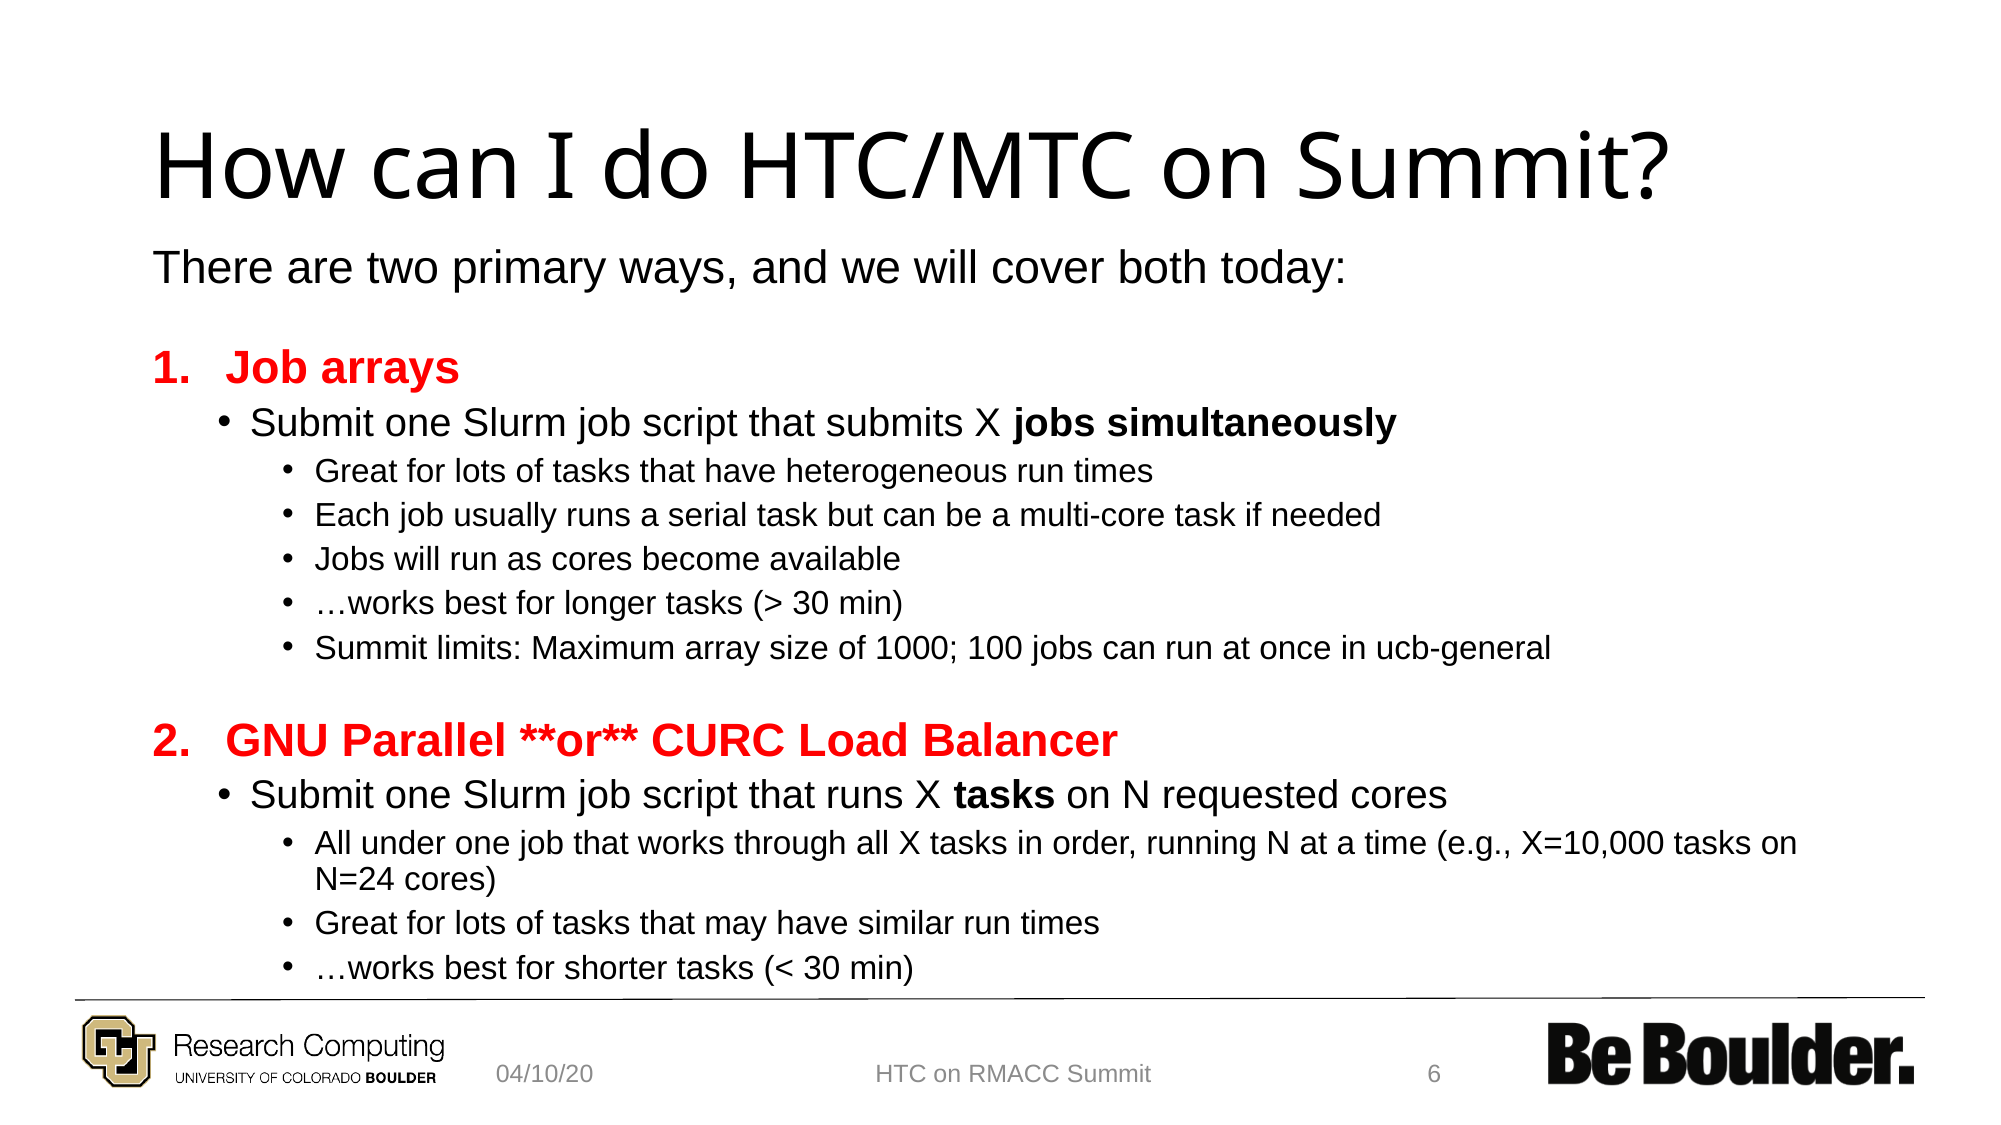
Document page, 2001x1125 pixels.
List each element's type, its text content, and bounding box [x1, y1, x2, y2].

picture [1524, 1015, 1938, 1088]
footer HTC on RMACC Summit [676, 1042, 1352, 1103]
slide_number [480, 1042, 615, 1103]
slide_number 6 [1412, 1042, 1525, 1103]
title How can I do HTC/MTC on Summit? [137, 59, 1952, 278]
picture [81, 1015, 444, 1088]
list There are two primary ways, and we will cover both today: Job arrays Submit one Slurm job script that submits X jobs simultaneously Great for lots of tasks that have heterogeneous run times Each job usually runs a serial task but can be a multi-core task if needed Jobs will run as cores become available …works best for longer tasks (> 30 min) Summit limits: Maximum array size of 1000; 100 jobs can run at once in ucb-general GNU Parallel **or** CURC Load Balancer Submit one Slurm job script that runs X tasks on N requested cores All under one job that works through all X tasks in order, running N at a time (e.g., X=10,000 tasks on N=24 cores) Great for lots of tasks that may have similar run times …works best for shorter tasks (< 30 min) [137, 236, 1863, 1002]
